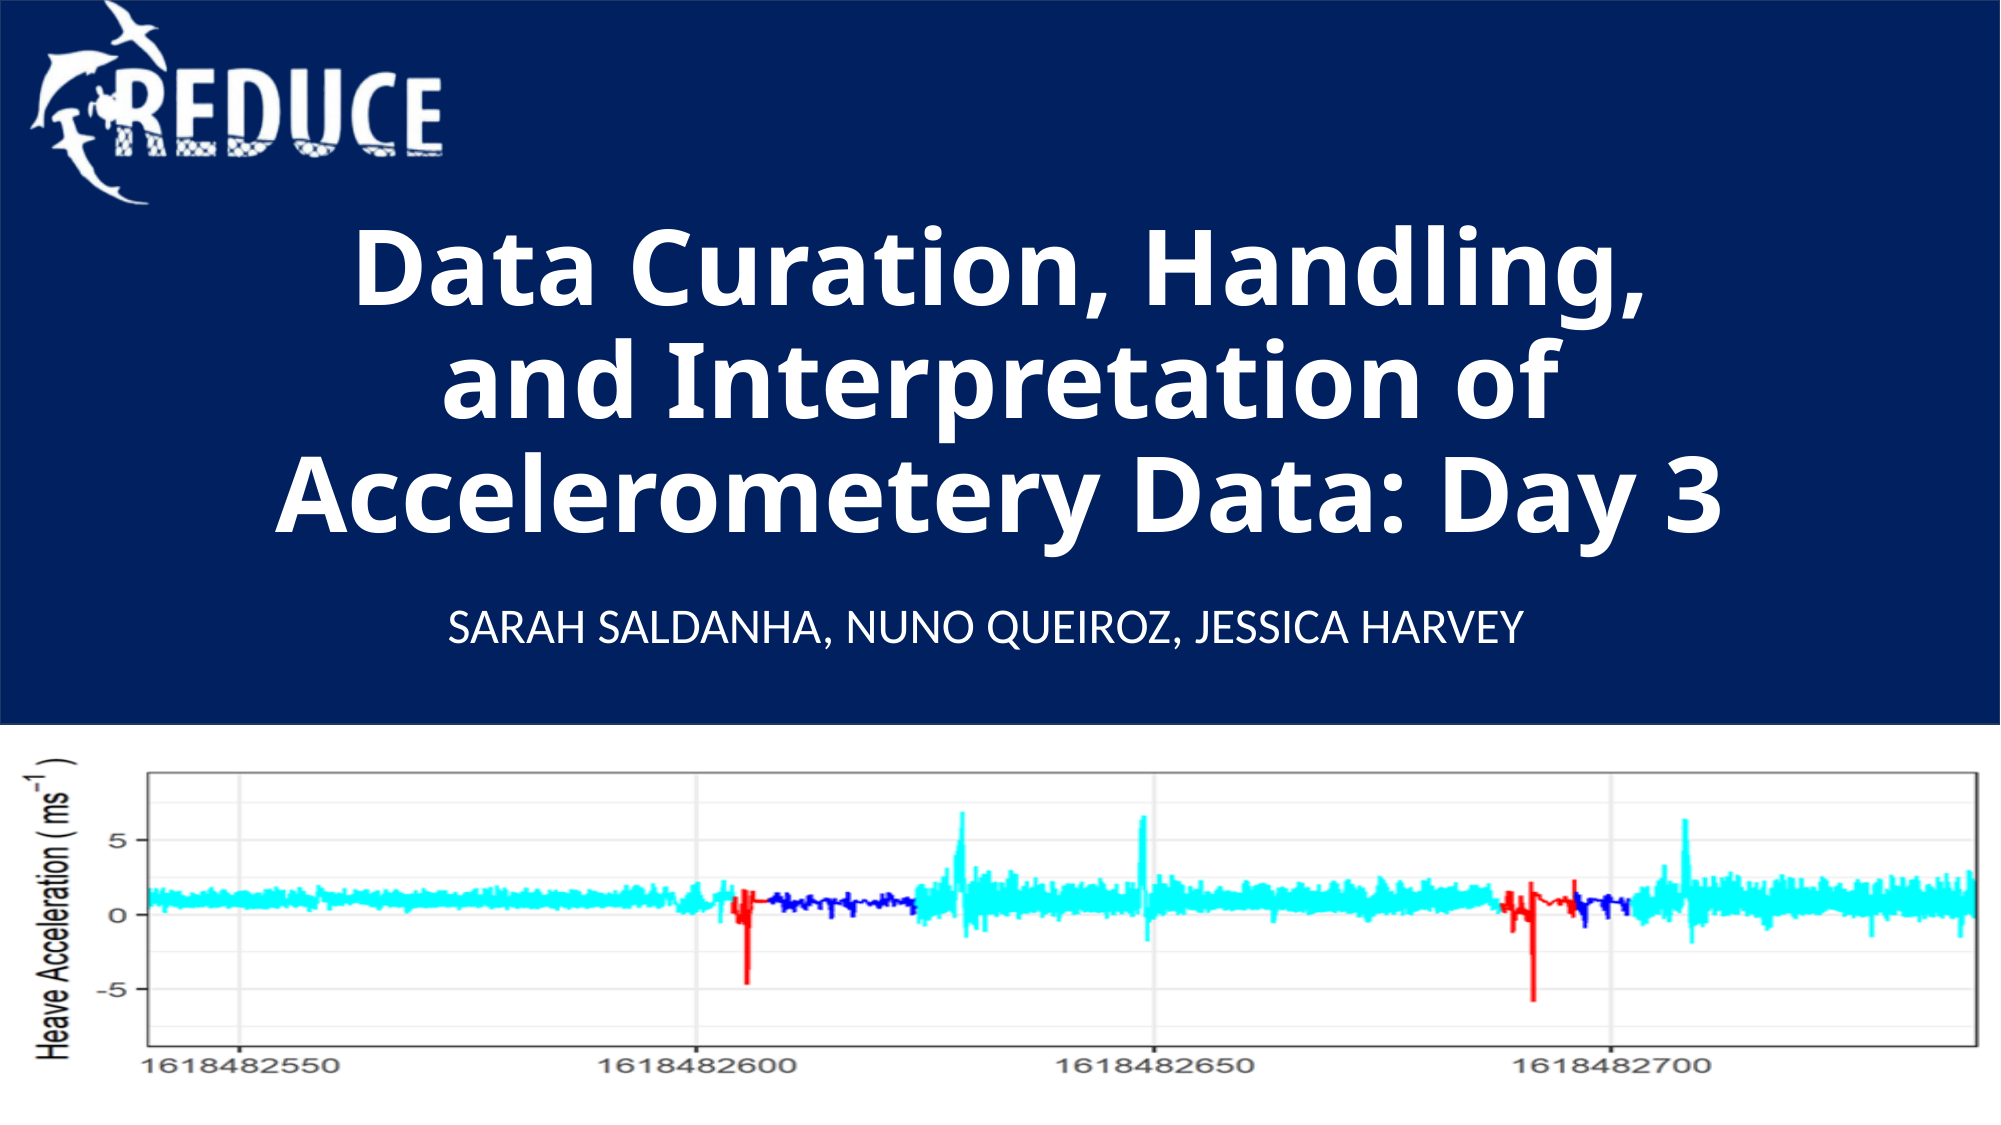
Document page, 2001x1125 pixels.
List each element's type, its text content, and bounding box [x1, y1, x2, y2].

picture [0, 749, 2000, 1079]
picture [0, 0, 490, 252]
subtitle SARAH SALDANHA, NUNO QUEIROZ, JESSICA HARVEY [236, 592, 1736, 749]
text_box [0, 0, 2000, 725]
title Data Curation, Handling, and Interpretation of Accelerometery Data: Day 3 [249, 175, 1750, 563]
